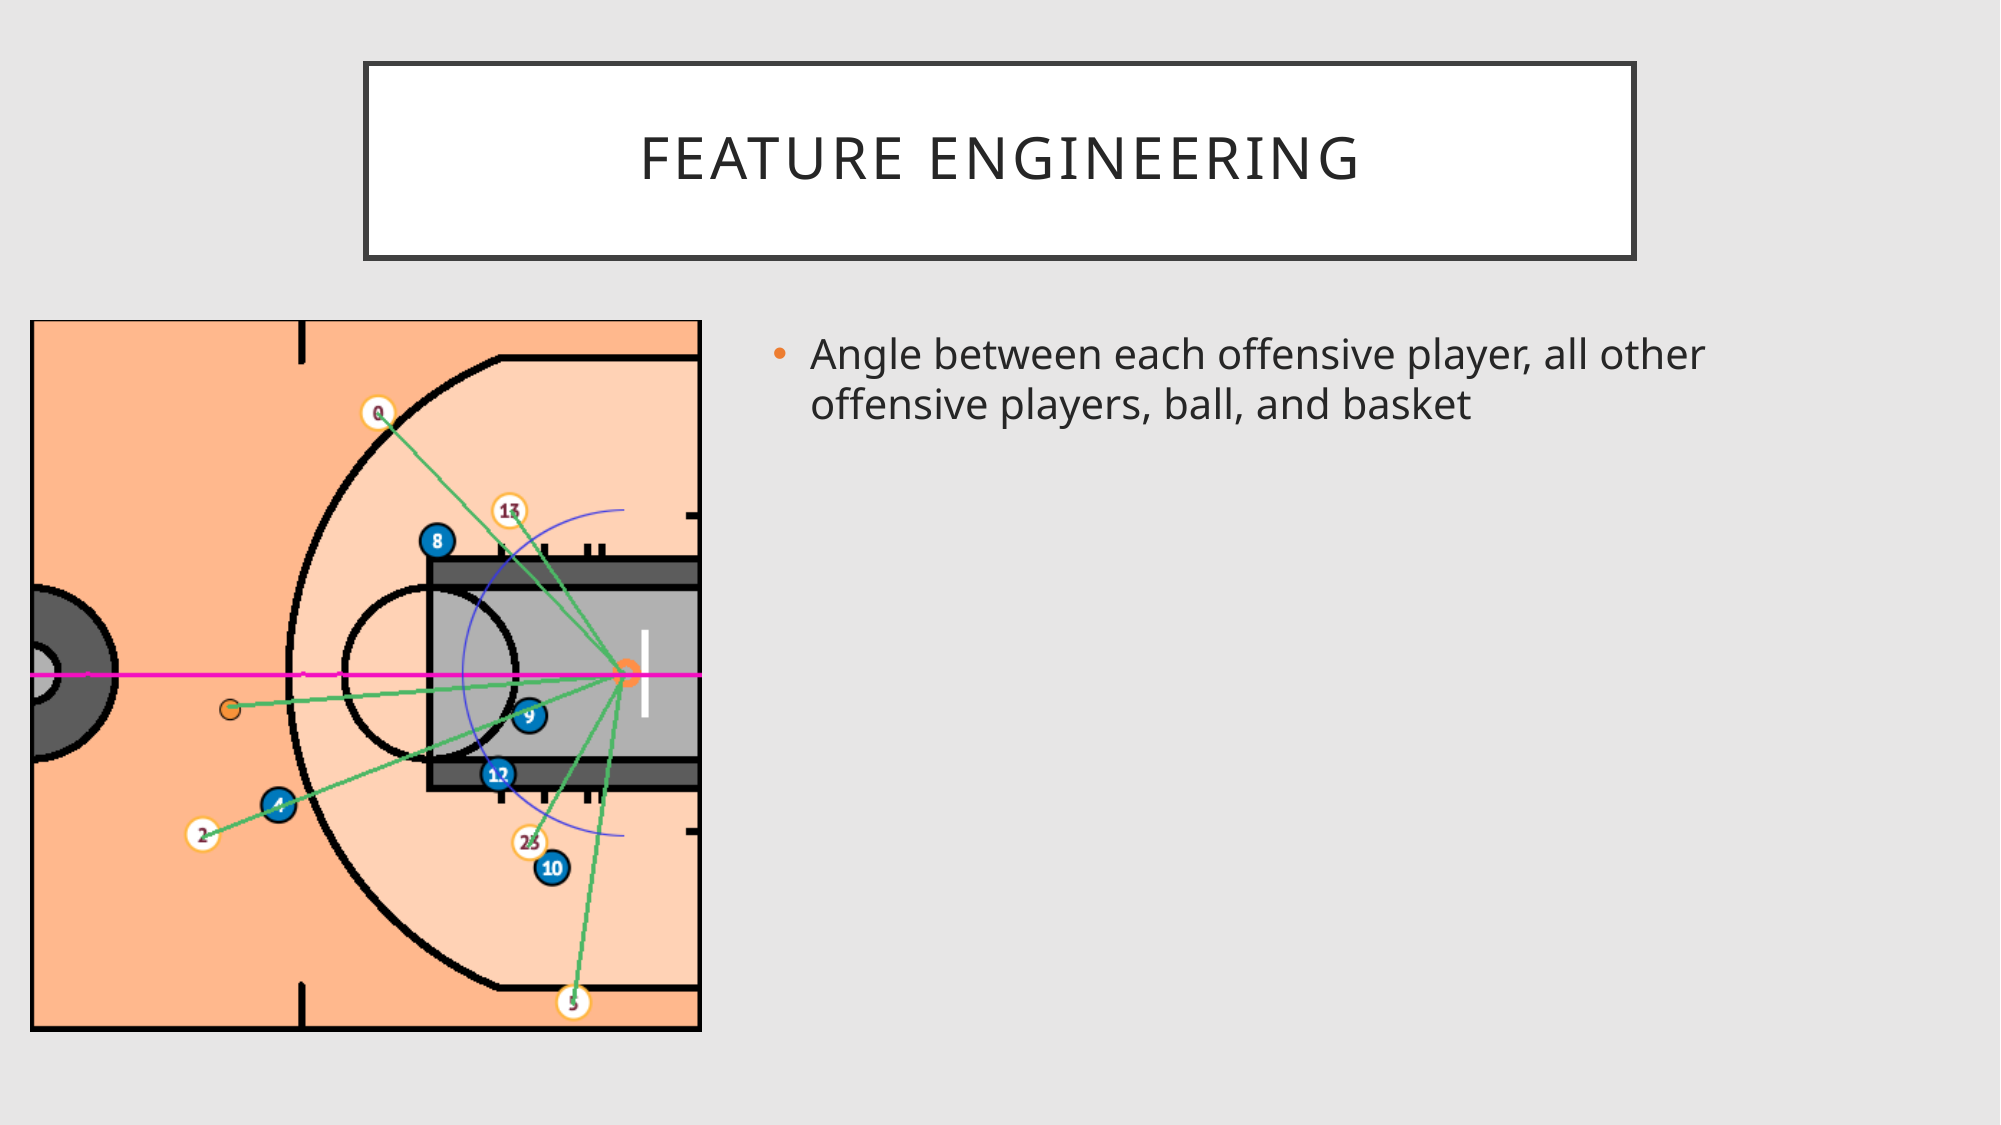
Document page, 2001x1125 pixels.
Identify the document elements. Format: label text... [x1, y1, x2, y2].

picture [30, 320, 702, 1032]
title Feature Engineering [363, 61, 1637, 261]
list Angle between each offensive player, all other offensive players, ball, and basket [757, 320, 1868, 1032]
